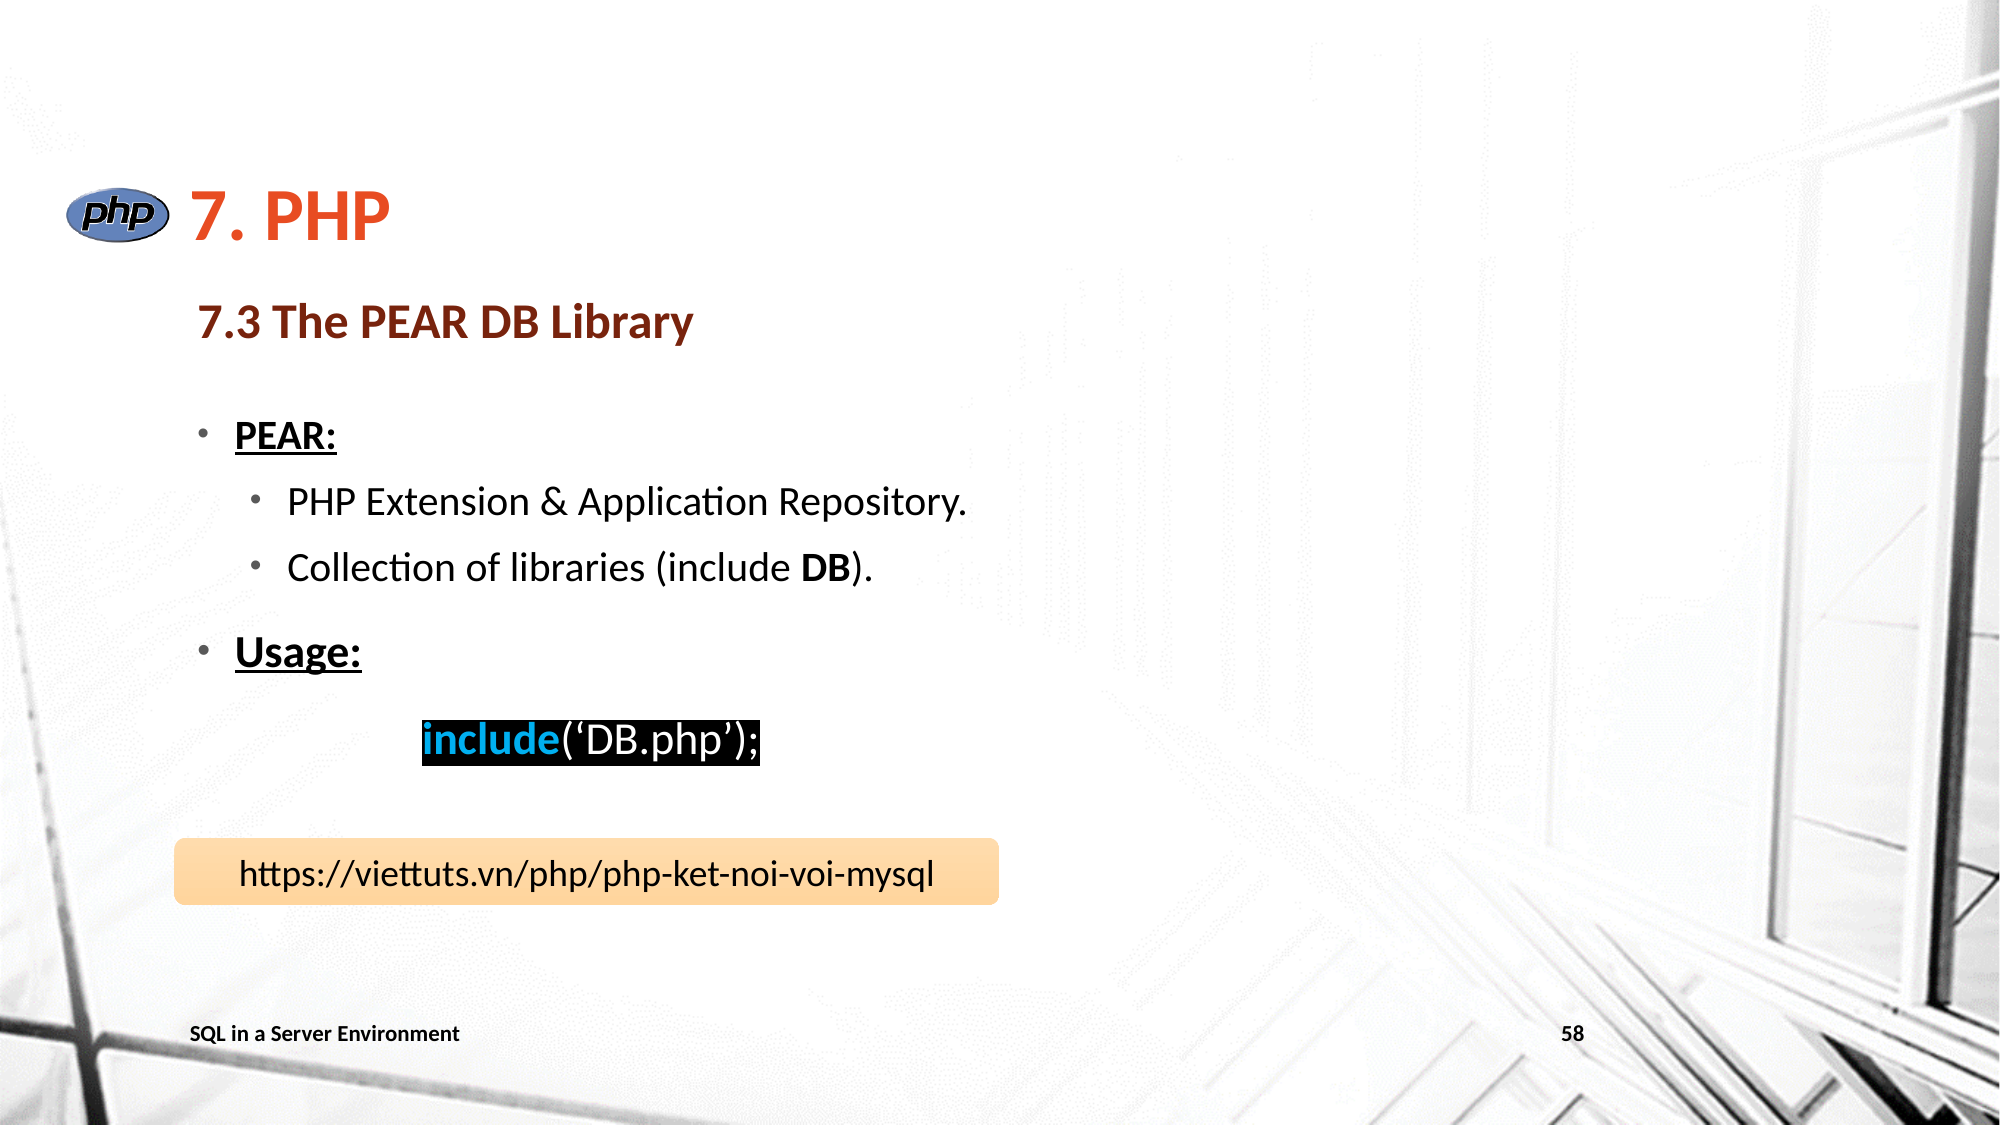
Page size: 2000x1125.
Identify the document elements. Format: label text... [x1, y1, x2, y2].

list 7.3 The PEAR DB Library [174, 287, 1600, 384]
footer SQL in a Server Environment [174, 1009, 1103, 1055]
picture [0, 0, 2000, 1125]
title 7. PHP [174, 87, 1600, 263]
text_box https://viettuts.vn/php/php-ket-noi-voi-mysql [173, 837, 1000, 906]
list PEAR: PHP Extension & Application Repository. Collection of libraries (include DB). Usage: include(‘DB.php’); [174, 406, 1000, 800]
slide_number 58 [1399, 1009, 1600, 1055]
